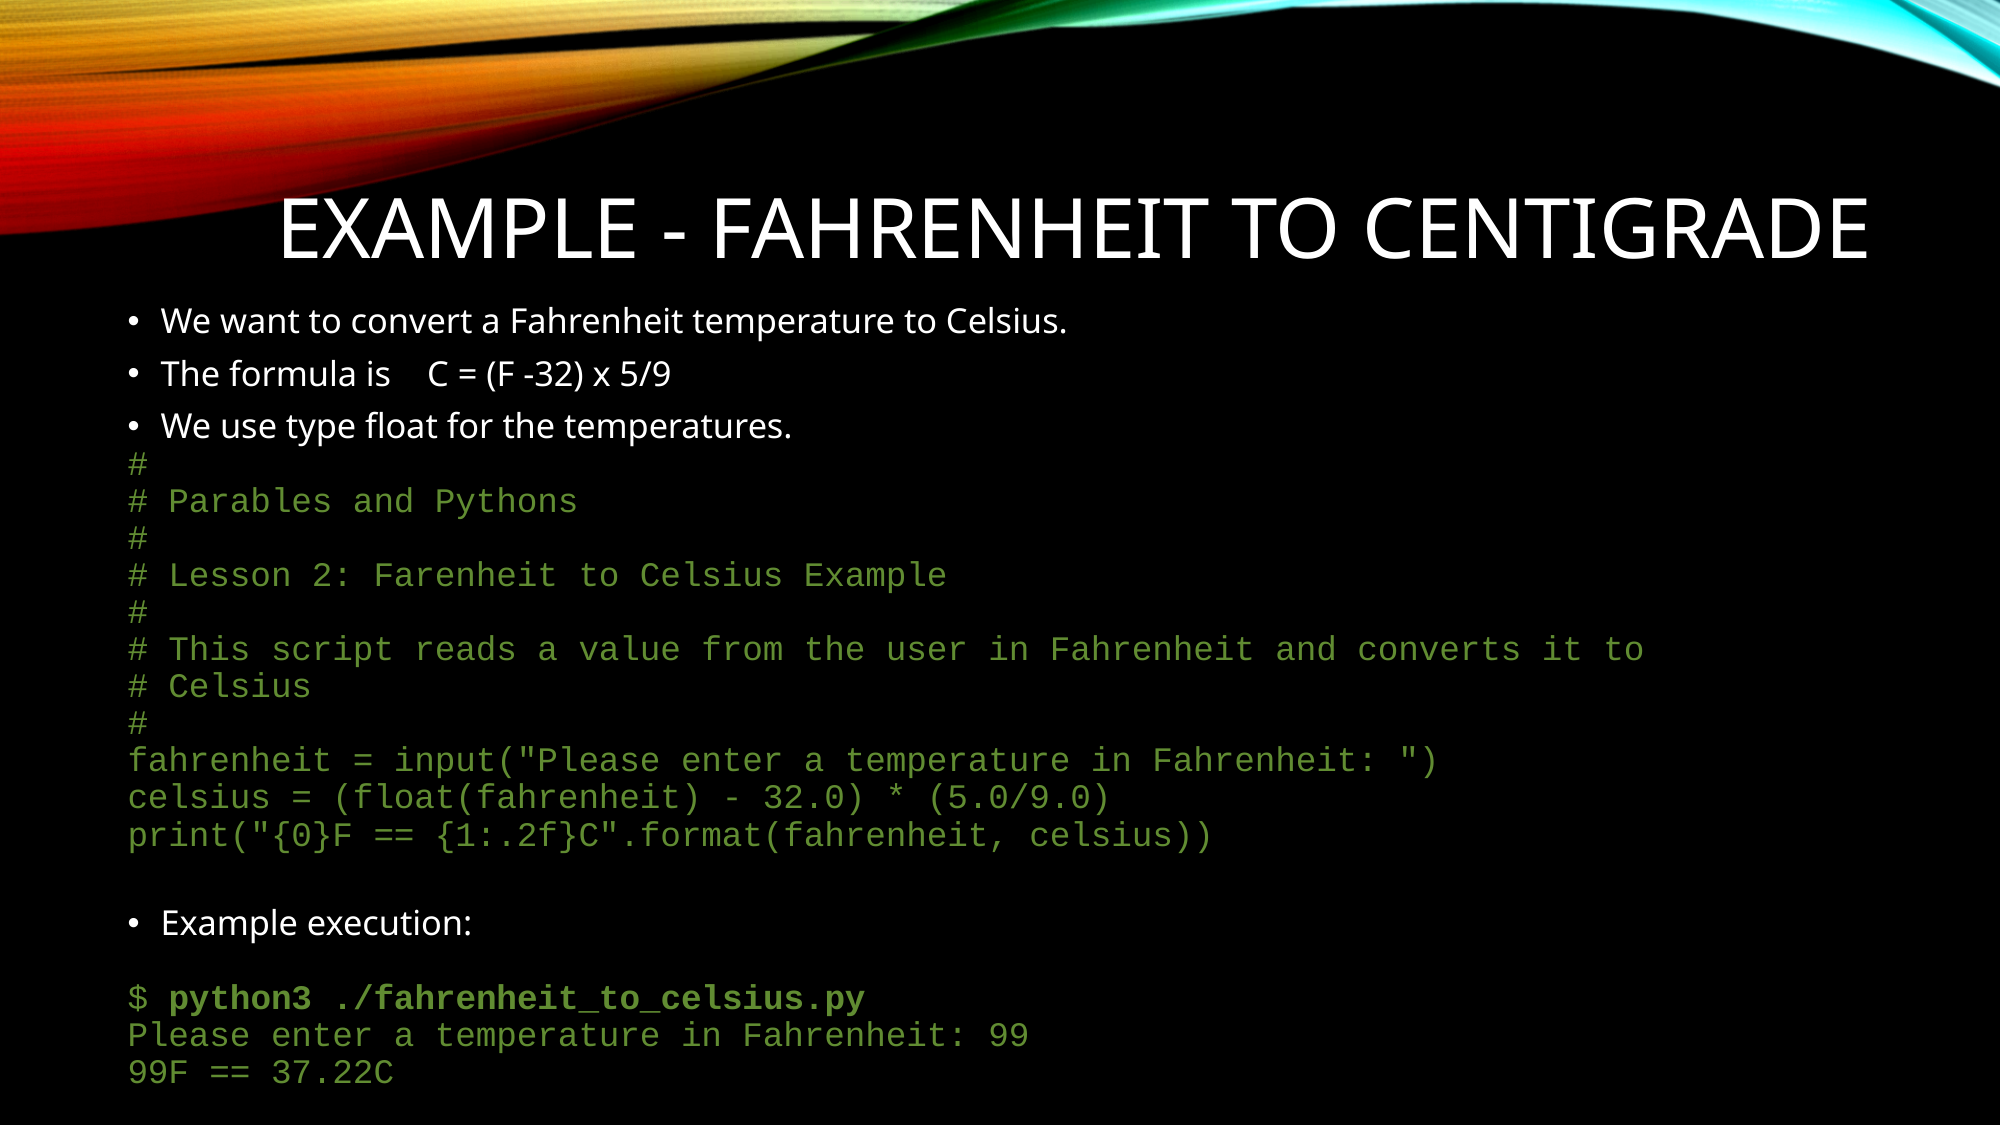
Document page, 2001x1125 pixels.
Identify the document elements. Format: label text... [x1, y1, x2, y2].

list We want to convert a Fahrenheit temperature to Celsius. The formula is C = (F -32) x 5/9 We use type float for the temperatures. # # Parables and Pythons # # Lesson 2: Farenheit to Celsius Example # # This script reads a value from the user in Fahrenheit and converts it to # Celsius # fahrenheit = input("Please enter a temperature in Fahrenheit: ") celsius = (float(fahrenheit) - 32.0) * (5.0/9.0) print("{0}F == {1:.2f}C".format(fahrenheit, celsius)) Example execution: $ python3 ./fahrenheit_to_celsius.py Please enter a temperature in Fahrenheit: 99 99F == 37.22C [112, 296, 1917, 1102]
title Example - Fahrenheit to Centigrade [112, 125, 1888, 296]
picture [0, 0, 2000, 237]
